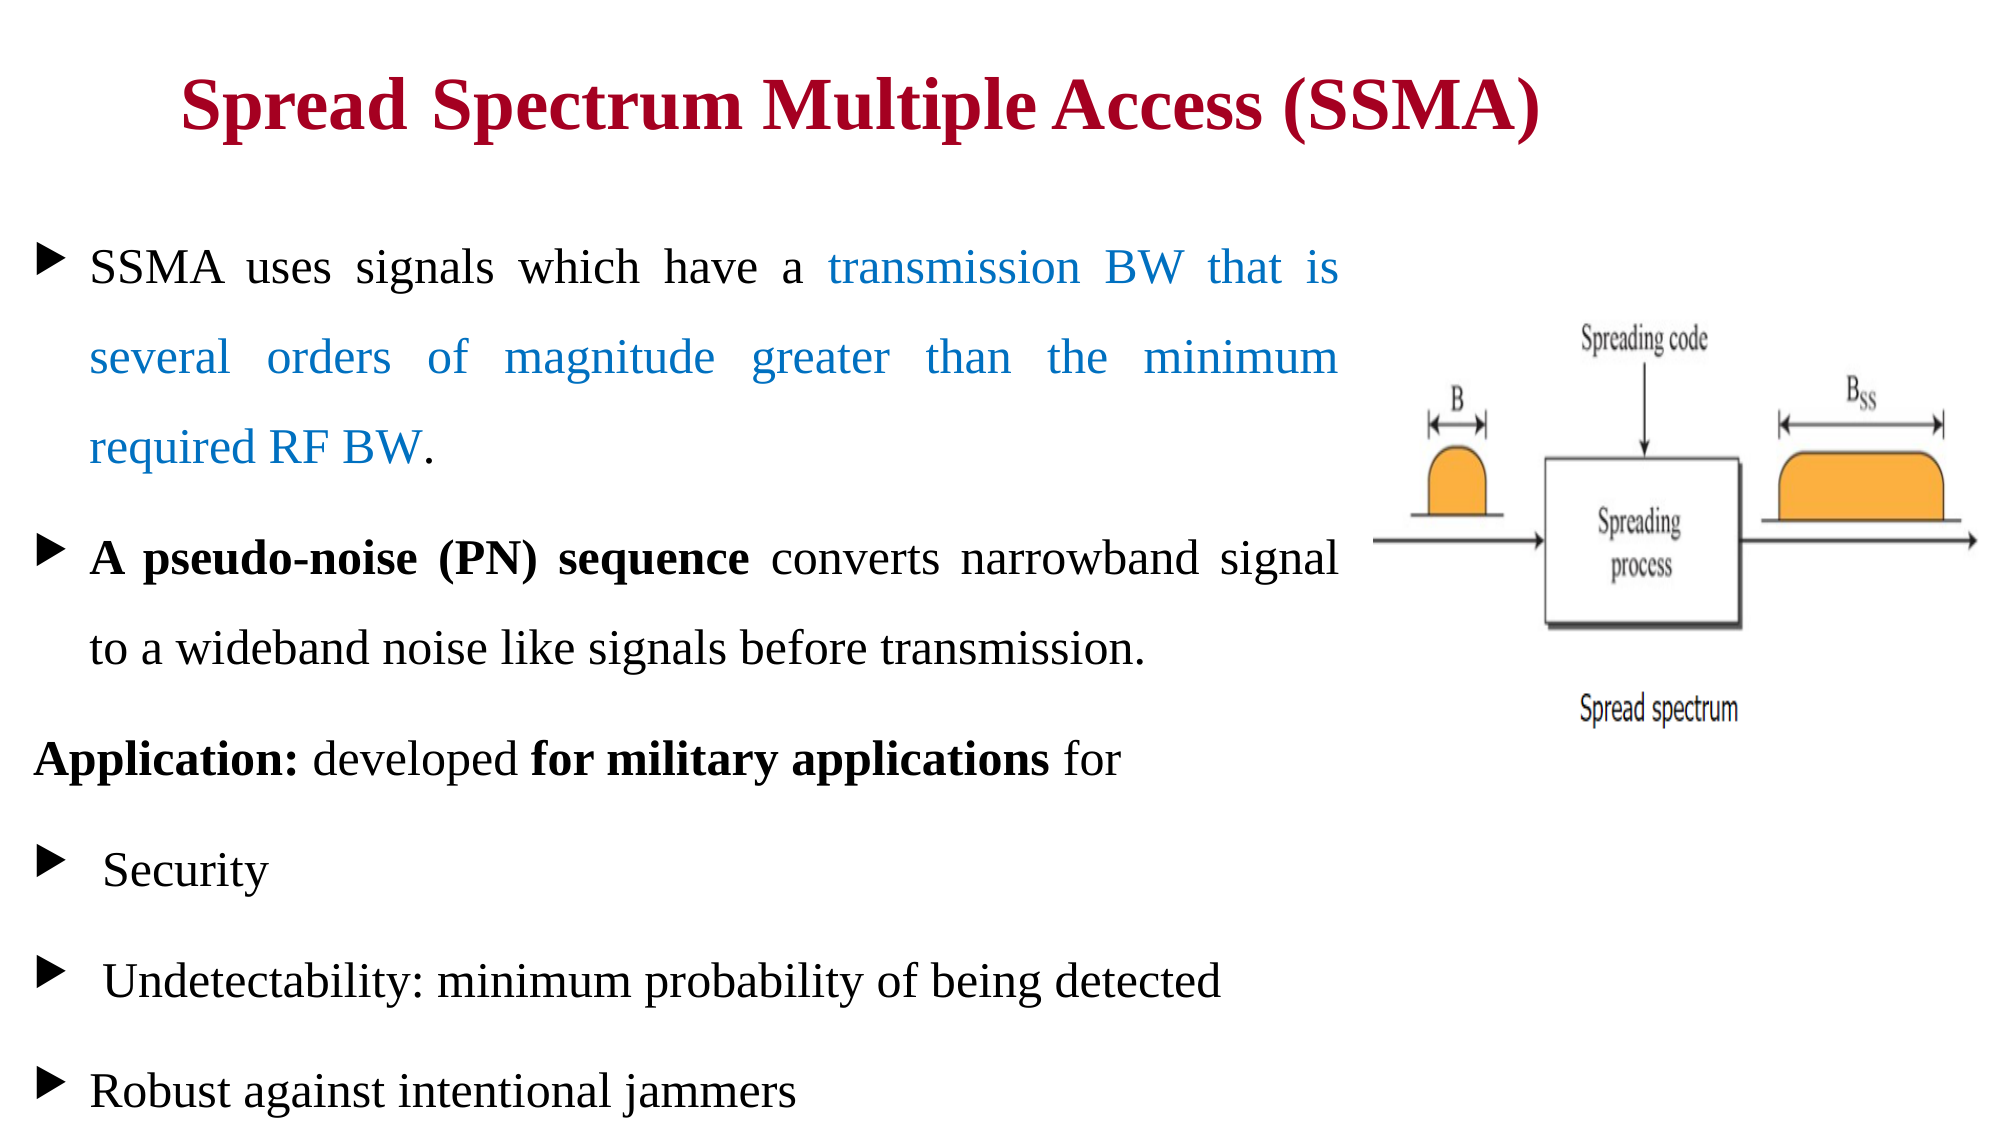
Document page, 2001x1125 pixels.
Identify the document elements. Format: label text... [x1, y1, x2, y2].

text_box Spread Spectrum Multiple Access (SSMA) [165, 46, 1800, 152]
text_box SSMA uses signals which have a transmission BW that is several orders of magnitude greater than the minimum required RF BW. A pseudo-noise (PN) sequence converts narrowband signal to a wideband noise like signals before transmission. Application: developed for military applications for Security Undetectability: minimum probability of being detected Robust against intentional jammers [18, 196, 1355, 814]
picture [1373, 254, 1982, 740]
